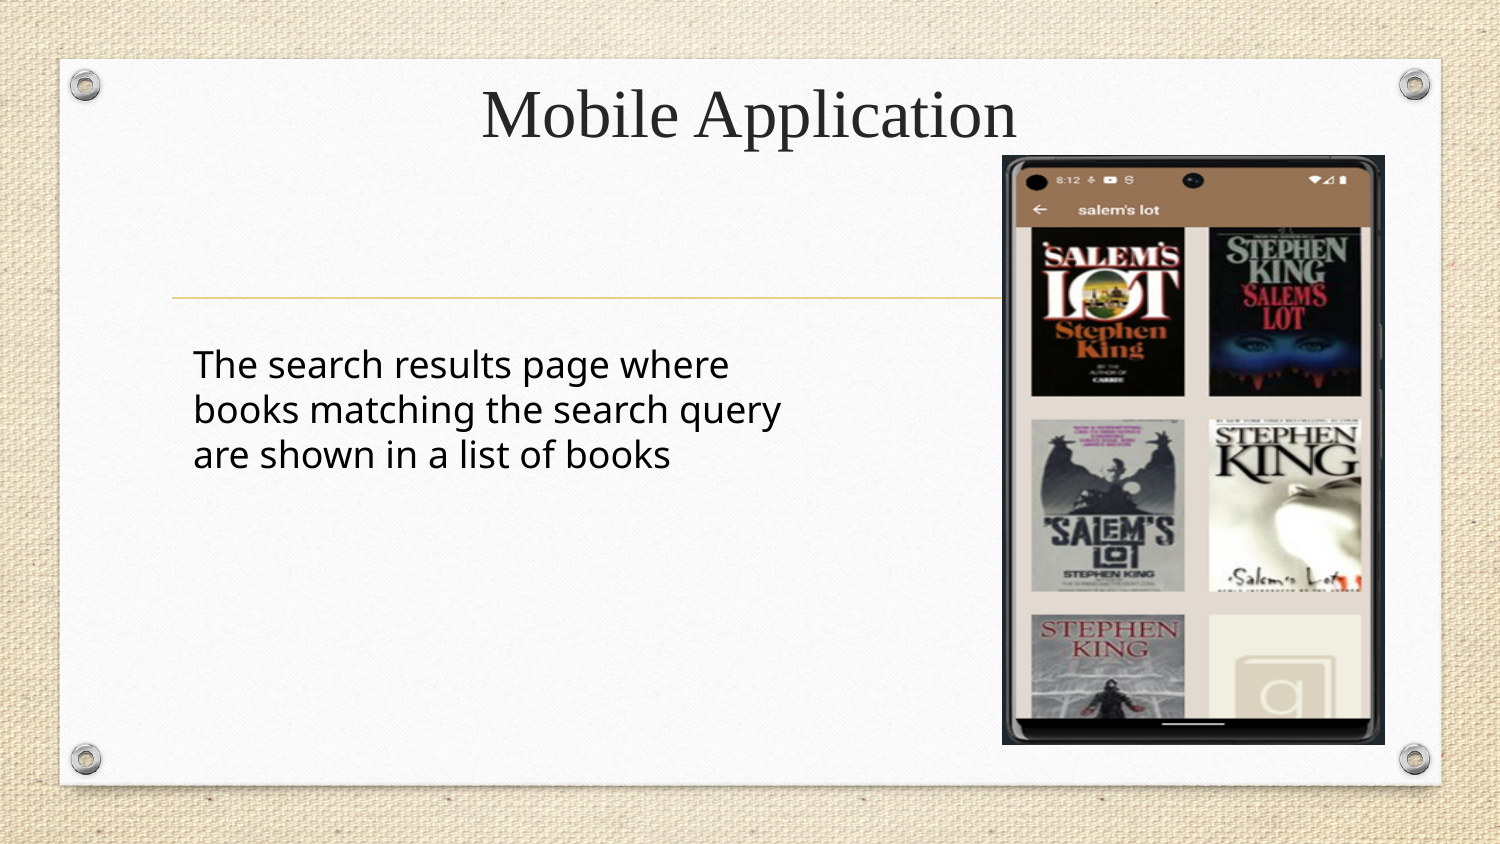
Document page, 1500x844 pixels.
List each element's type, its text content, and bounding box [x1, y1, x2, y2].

picture [0, 0, 1500, 844]
title Mobile Application [327, 74, 1173, 146]
text_box The search results page where books matching the search query are shown in a list of books [178, 333, 853, 484]
